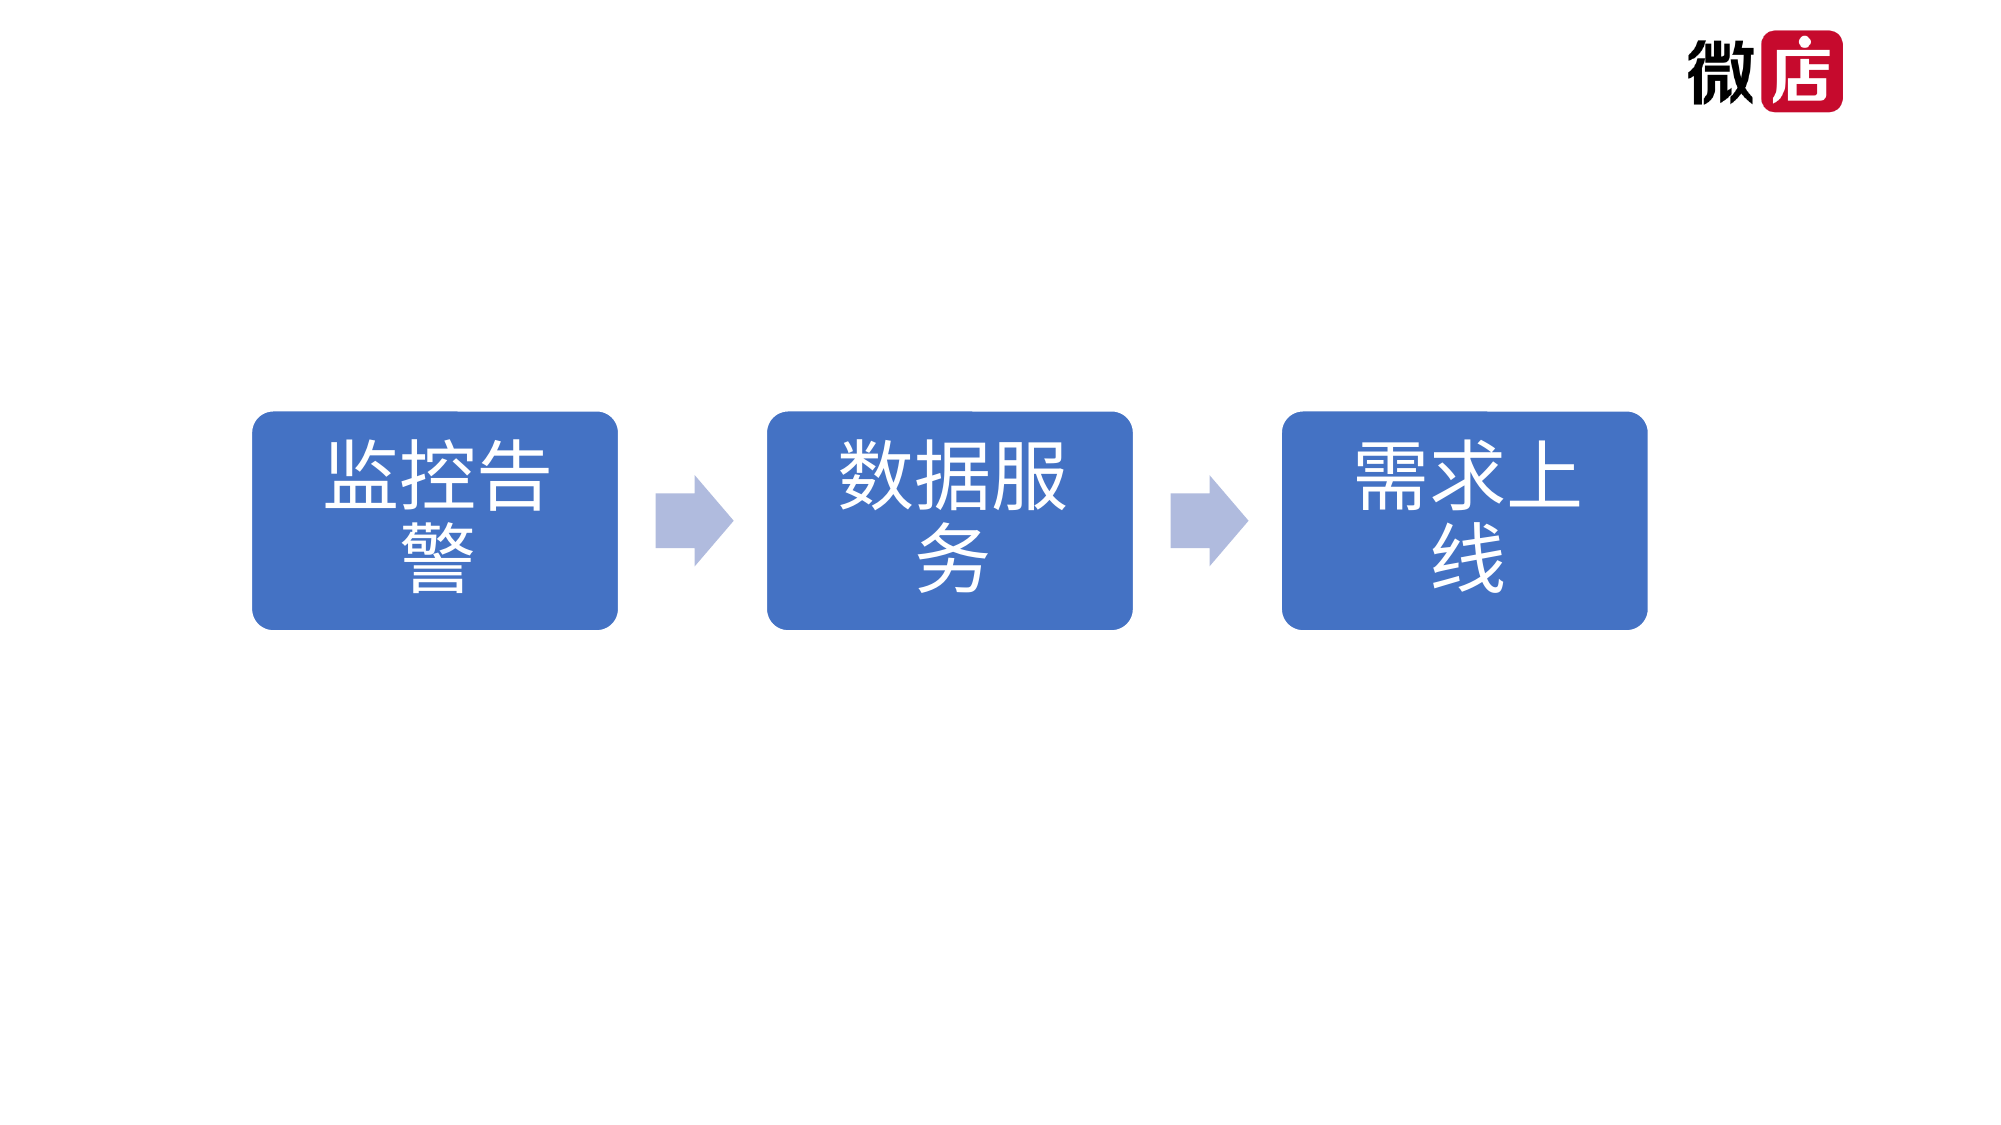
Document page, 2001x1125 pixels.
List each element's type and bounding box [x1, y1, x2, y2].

picture [1681, 27, 1848, 116]
text_box [249, 408, 1650, 634]
